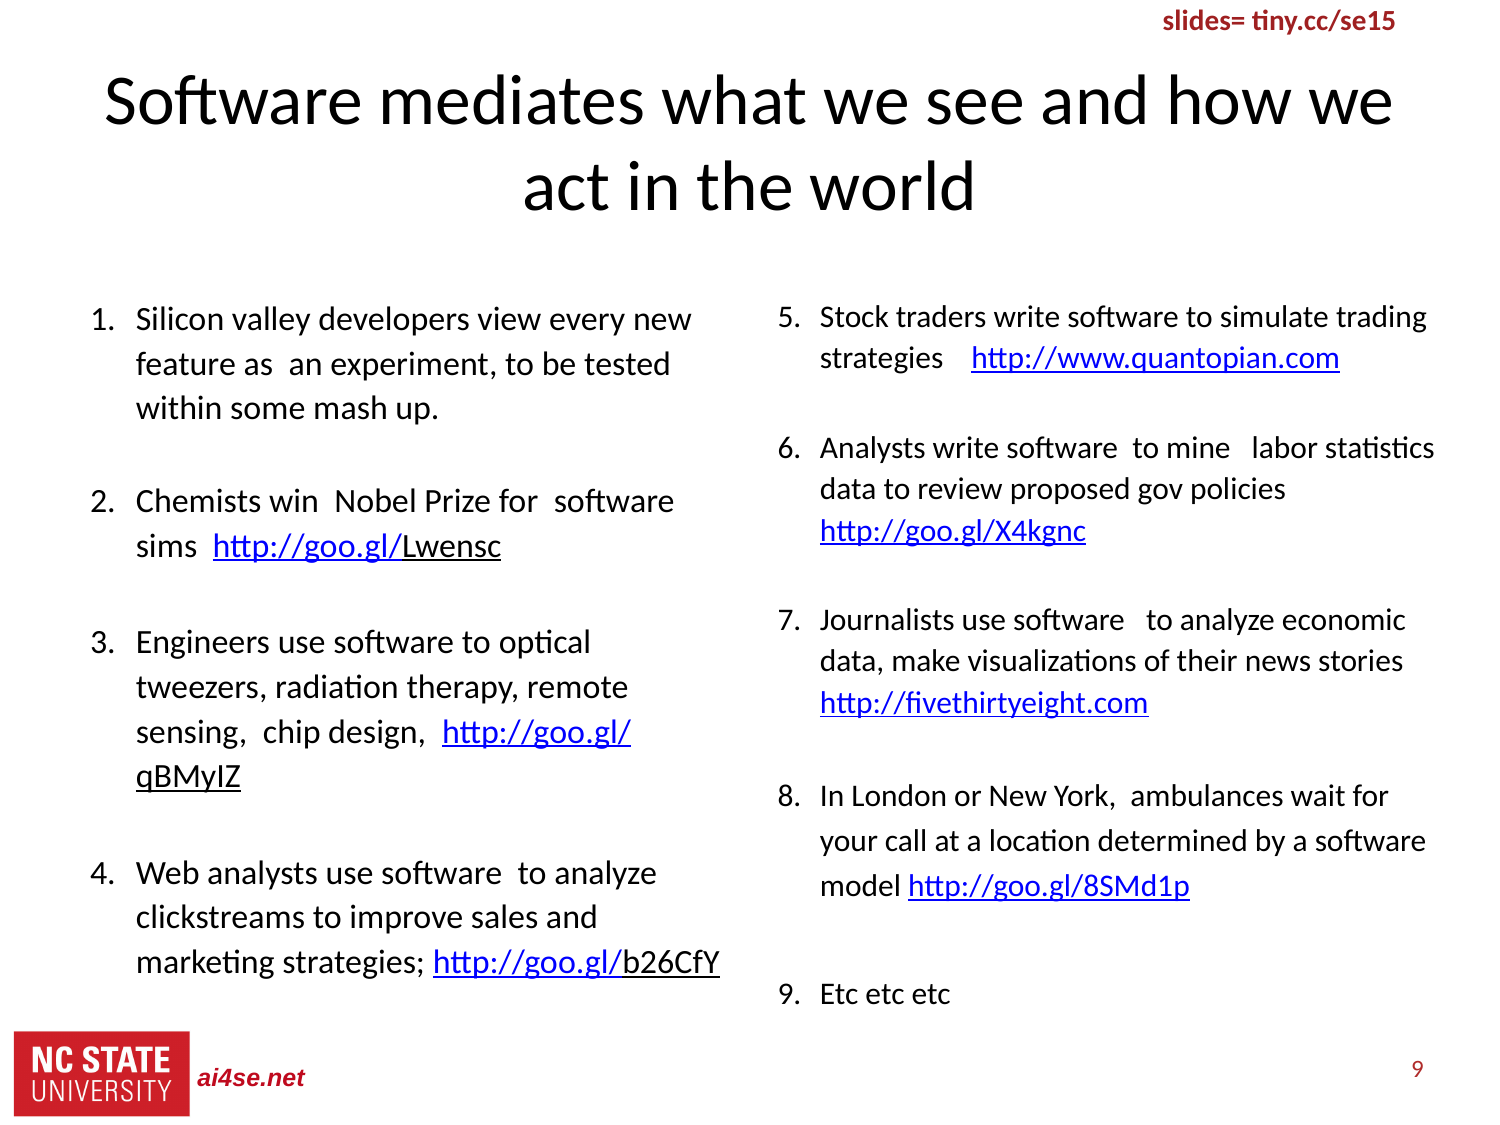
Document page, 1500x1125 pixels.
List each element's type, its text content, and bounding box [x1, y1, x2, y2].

picture [13, 1030, 191, 1118]
list Stock traders write software to simulate trading strategies http://www.quantopian.com Analysts write software to mine labor statistics data to review proposed gov policies http://goo.gl/X4kgnc Journalists use software to analyze economic data, make visualizations of their news stories http://fivethirtyeight.com In London or New York, ambulances wait for your call at a location determined by a software model http://goo.gl/8SMd1p Etc etc etc [762, 284, 1464, 1028]
title Software mediates what we see and how we act in the world [75, 45, 1425, 233]
list Silicon valley developers view every new feature as an experiment, to be tested within some mash up. Chemists win Nobel Prize for software sims http://goo.gl/Lwensc Engineers use software to optical tweezers, radiation therapy, remote sensing, chip design, http://goo.gl/qBMyIZ Web analysts use software to analyze clickstreams to improve sales and marketing strategies; http://goo.gl/b26CfY [75, 284, 738, 1028]
